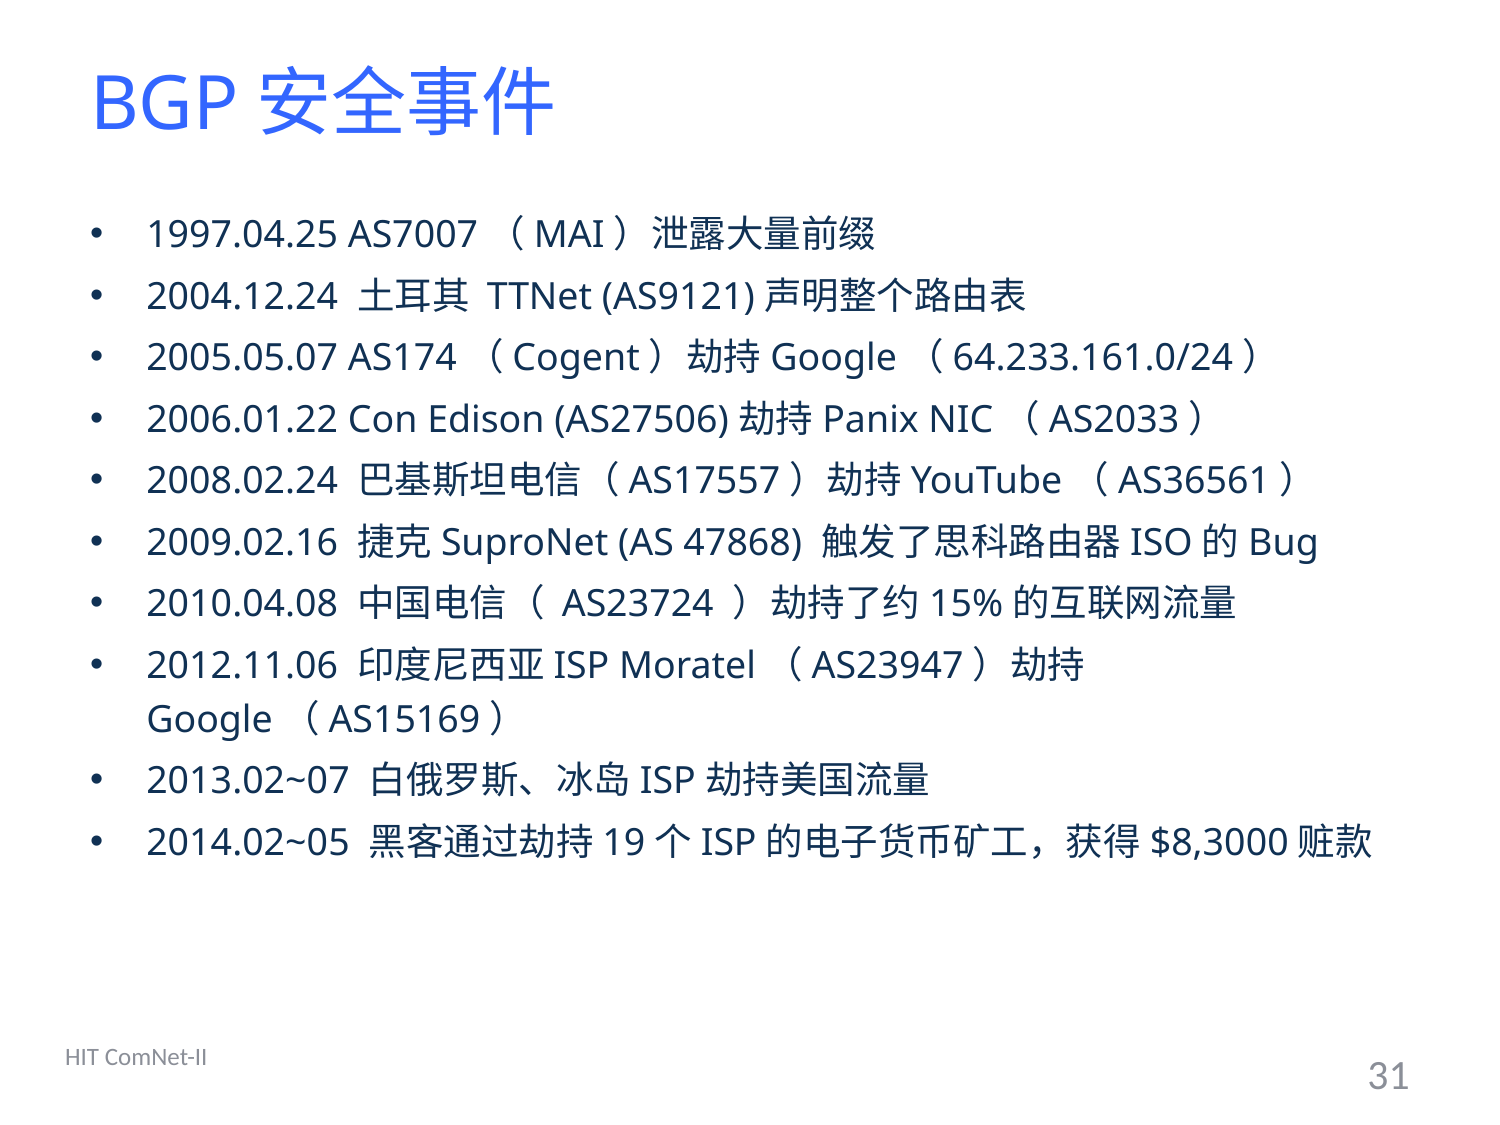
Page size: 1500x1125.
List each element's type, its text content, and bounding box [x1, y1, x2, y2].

slide_number 31 [1074, 1042, 1425, 1103]
list 1997.04.25 AS7007（MAI）泄露大量前缀 2004.12.24 土耳其 TTNet (AS9121)声明整个路由表 2005.05.07 AS174（Cogent）劫持Google（64.233.161.0/24） 2006.01.22 Con Edison (AS27506)劫持Panix NIC（AS2033） 2008.02.24 巴基斯坦电信（AS17557）劫持YouTube（AS36561） 2009.02.16 捷克SuproNet (AS 47868) 触发了思科路由器ISO的Bug 2010.04.08 中国电信（ AS23724 ）劫持了约15%的互联网流量 2012.11.06 印度尼西亚ISP Moratel（AS23947）劫持Google（AS15169） 2013.02~07 白俄罗斯、冰岛ISP劫持美国流量 2014.02~05 黑客通过劫持19个ISP的电子货币矿工，获得$8,3000赃款 [75, 193, 1425, 1080]
footer HIT ComNet-II [50, 1025, 526, 1086]
title BGP安全事件 [75, 6, 1425, 193]
